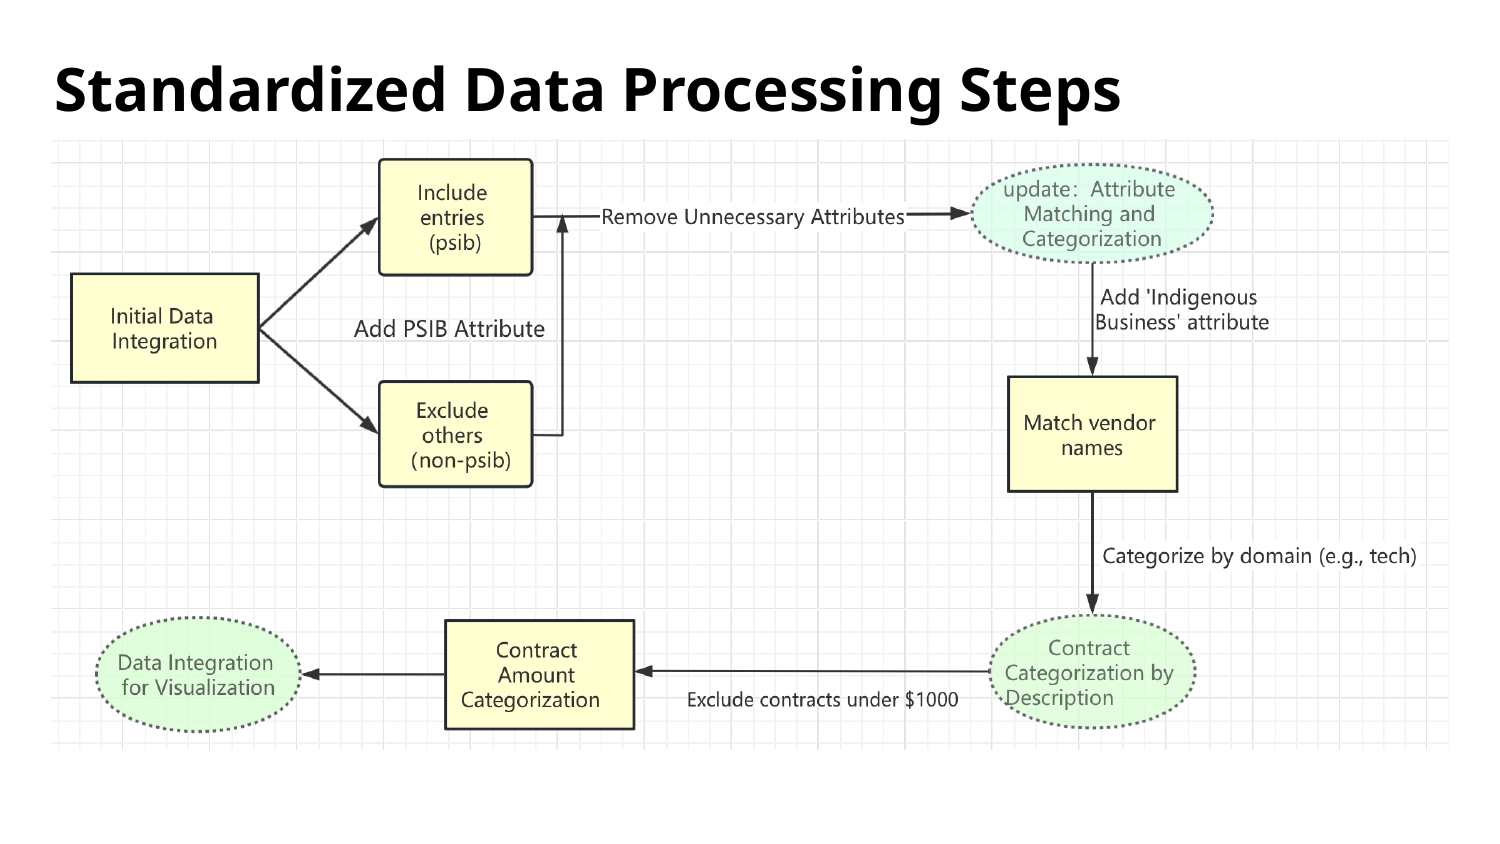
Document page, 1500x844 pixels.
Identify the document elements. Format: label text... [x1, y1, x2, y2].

picture [50, 138, 1450, 750]
title Standardized Data Processing Steps [39, 36, 1438, 140]
